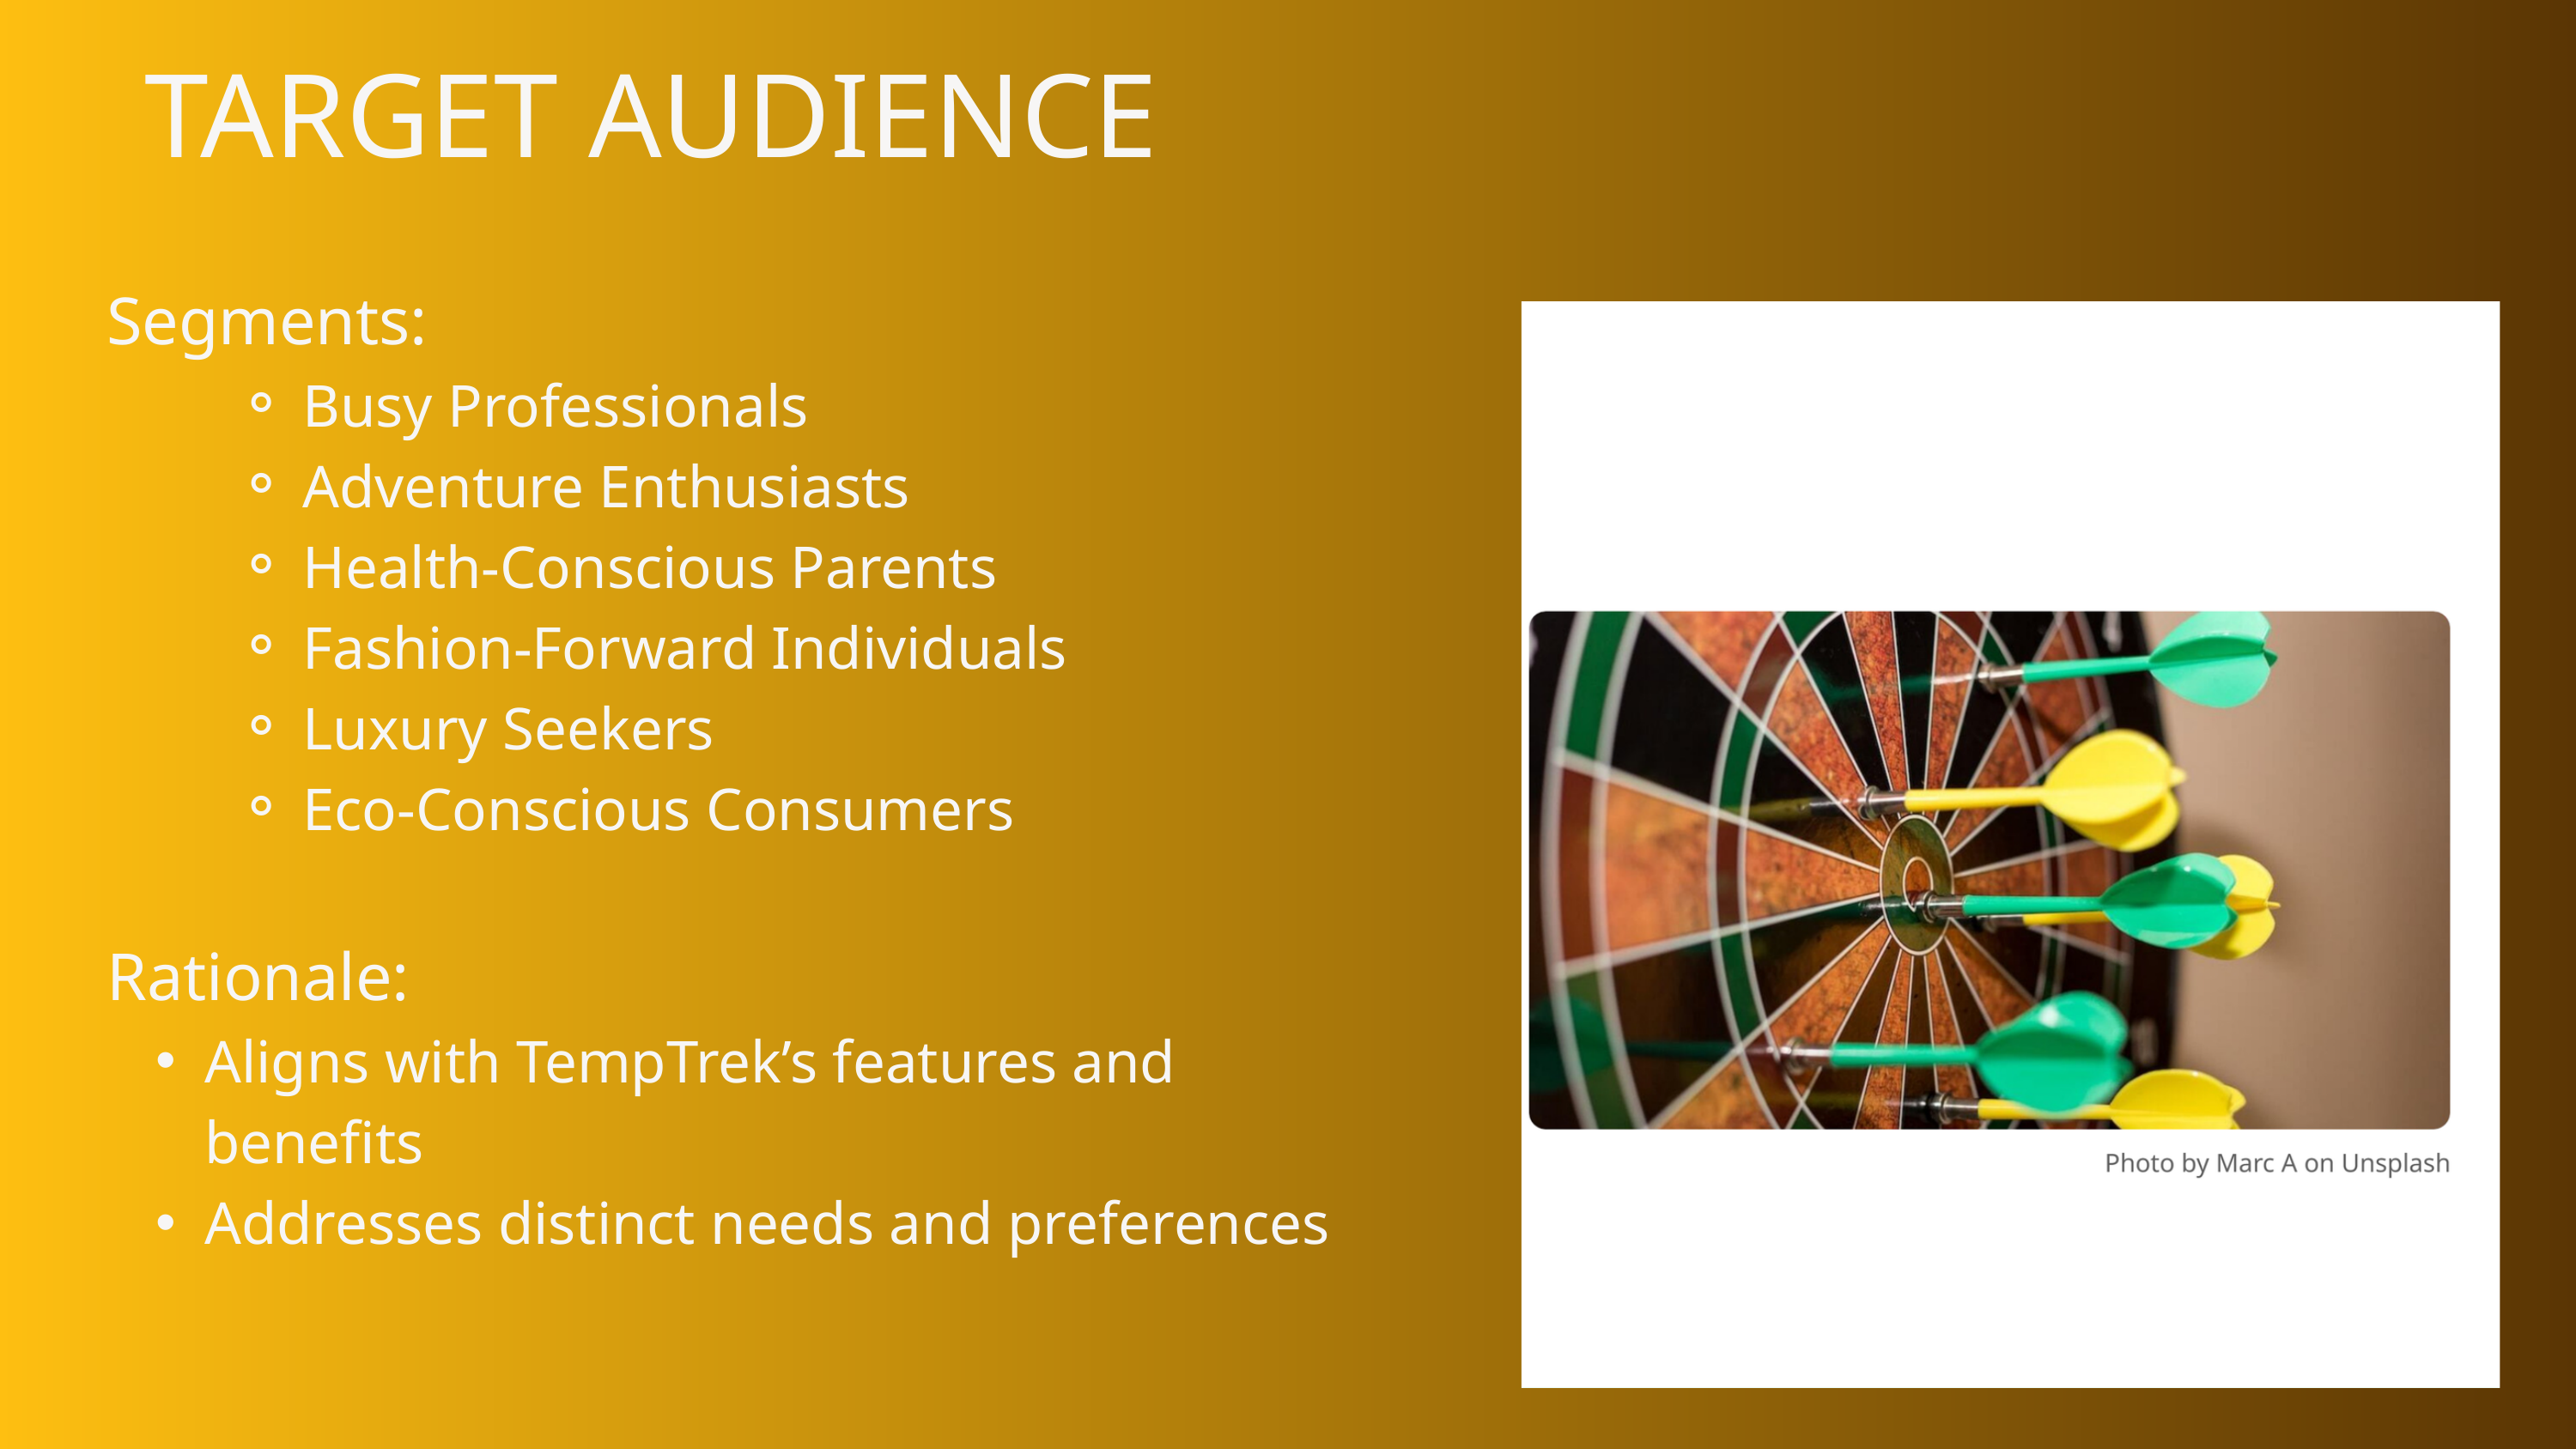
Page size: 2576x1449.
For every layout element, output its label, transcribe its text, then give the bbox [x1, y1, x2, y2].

text_box TARGET AUDIENCE [144, 53, 1429, 181]
text_box [1521, 301, 2500, 1388]
text_box Segments: Busy Professionals Adventure Enthusiasts Health-Conscious Parents Fashion-Forward Individuals Luxury Seekers Eco-Conscious Consumers Rationale: Aligns with TempTrek’s features and benefits Addresses distinct needs and preferences [106, 266, 1391, 1343]
